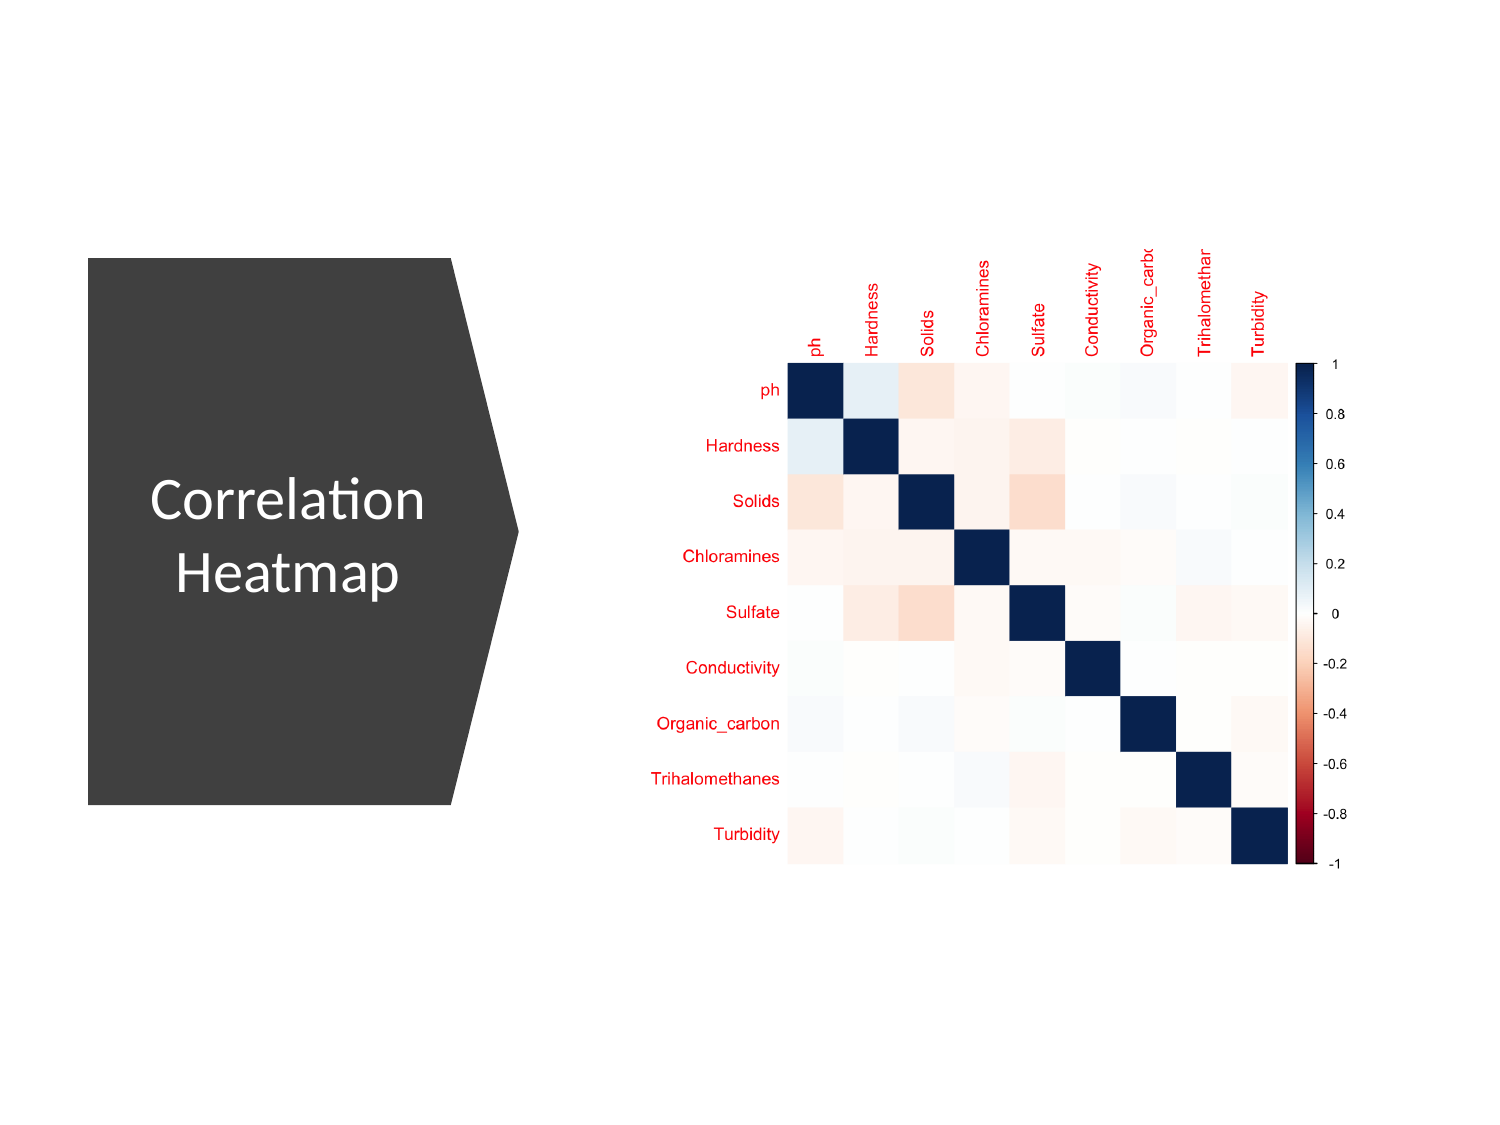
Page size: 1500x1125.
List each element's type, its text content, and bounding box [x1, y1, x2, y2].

title Correlation Heatmap [126, 322, 450, 741]
text_box [86, 256, 521, 808]
picture [587, 249, 1423, 876]
